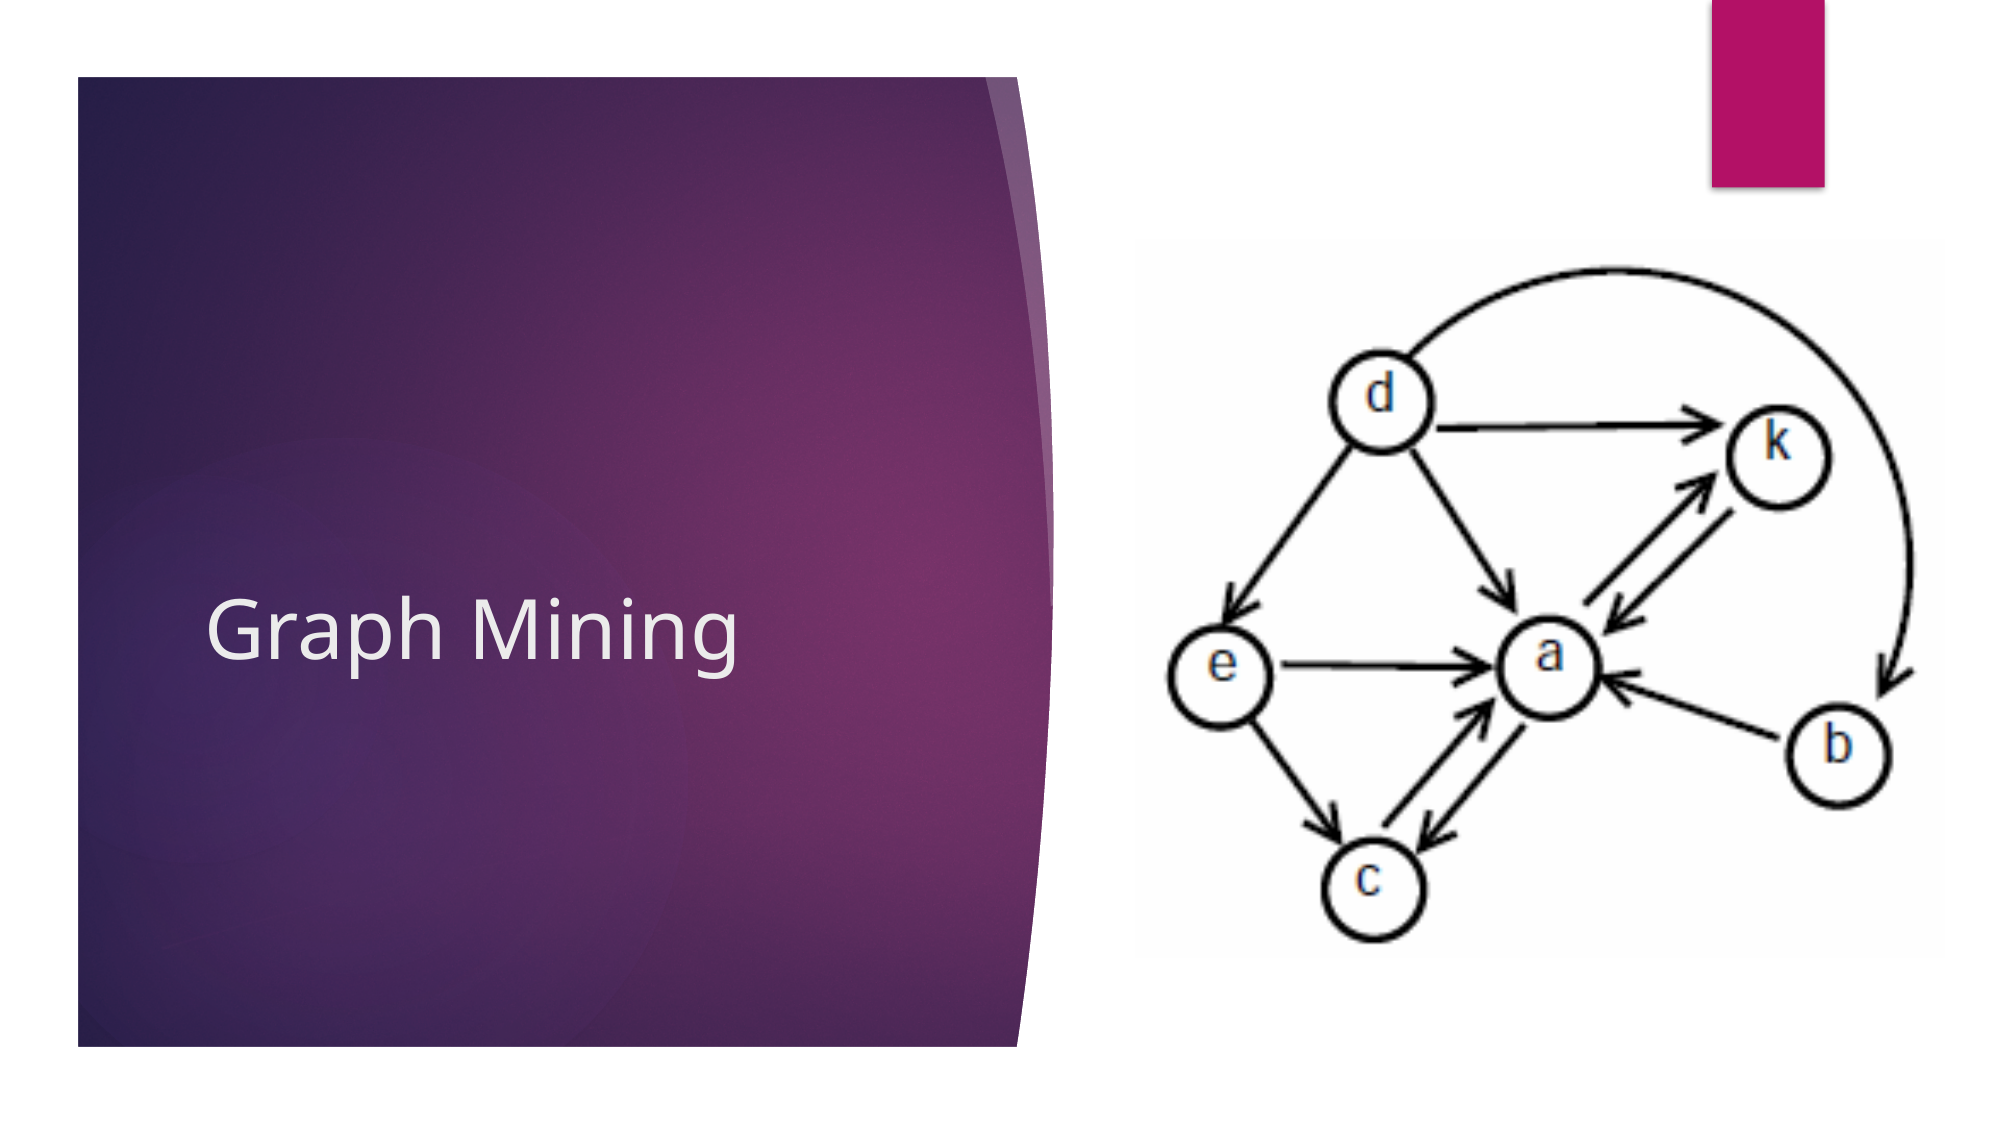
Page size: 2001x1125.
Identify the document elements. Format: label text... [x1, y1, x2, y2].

title Graph Mining [189, 439, 904, 814]
picture [1134, 239, 1945, 958]
